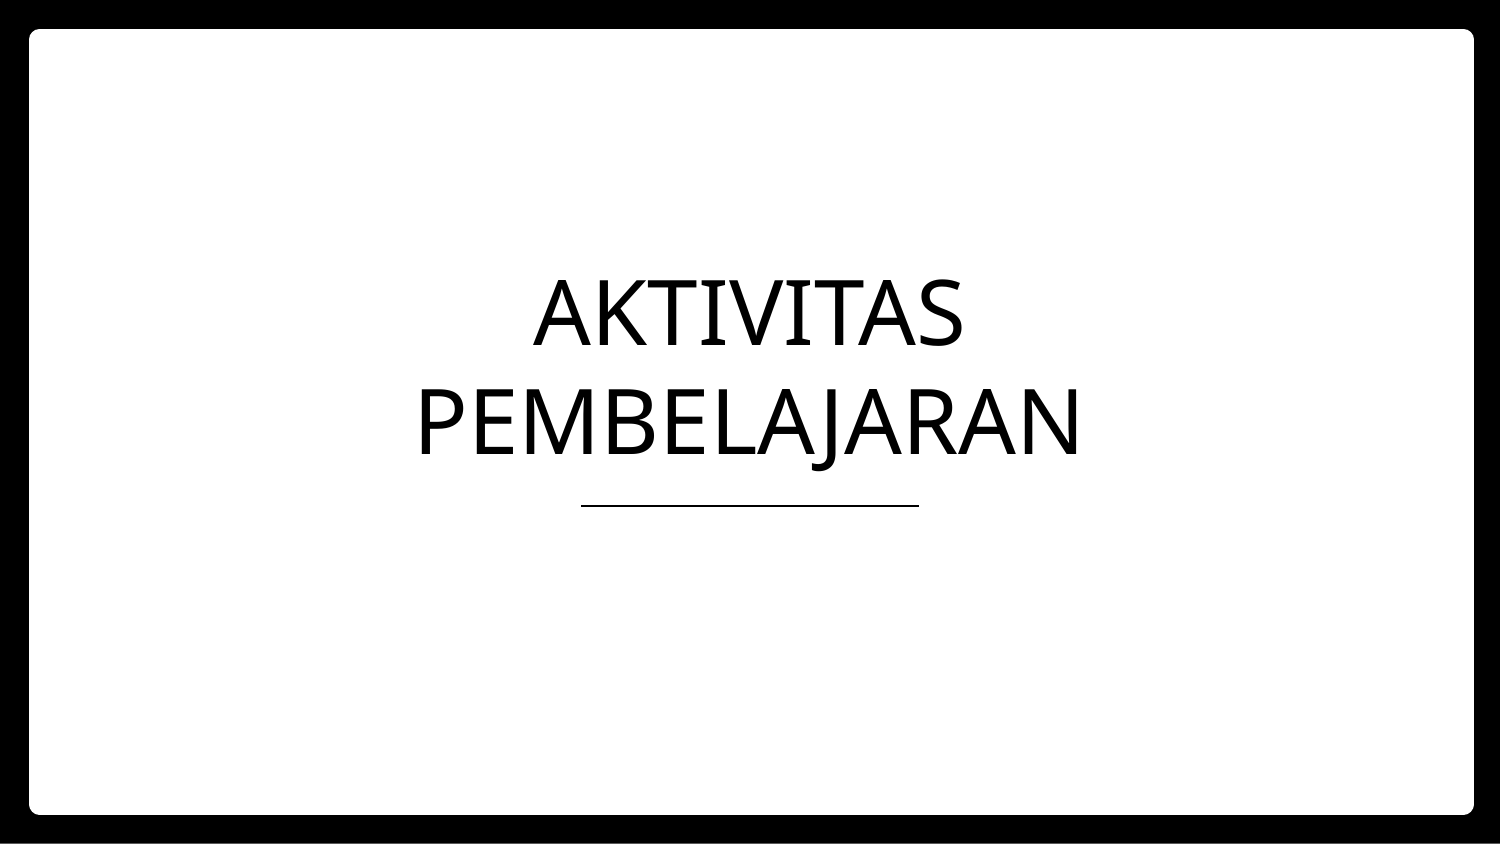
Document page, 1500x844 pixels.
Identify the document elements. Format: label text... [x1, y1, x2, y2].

text_box [0, 0, 1500, 844]
title AKTIVITAS PEMBELAJARAN [187, 138, 1313, 488]
text_box [37, 37, 1465, 806]
